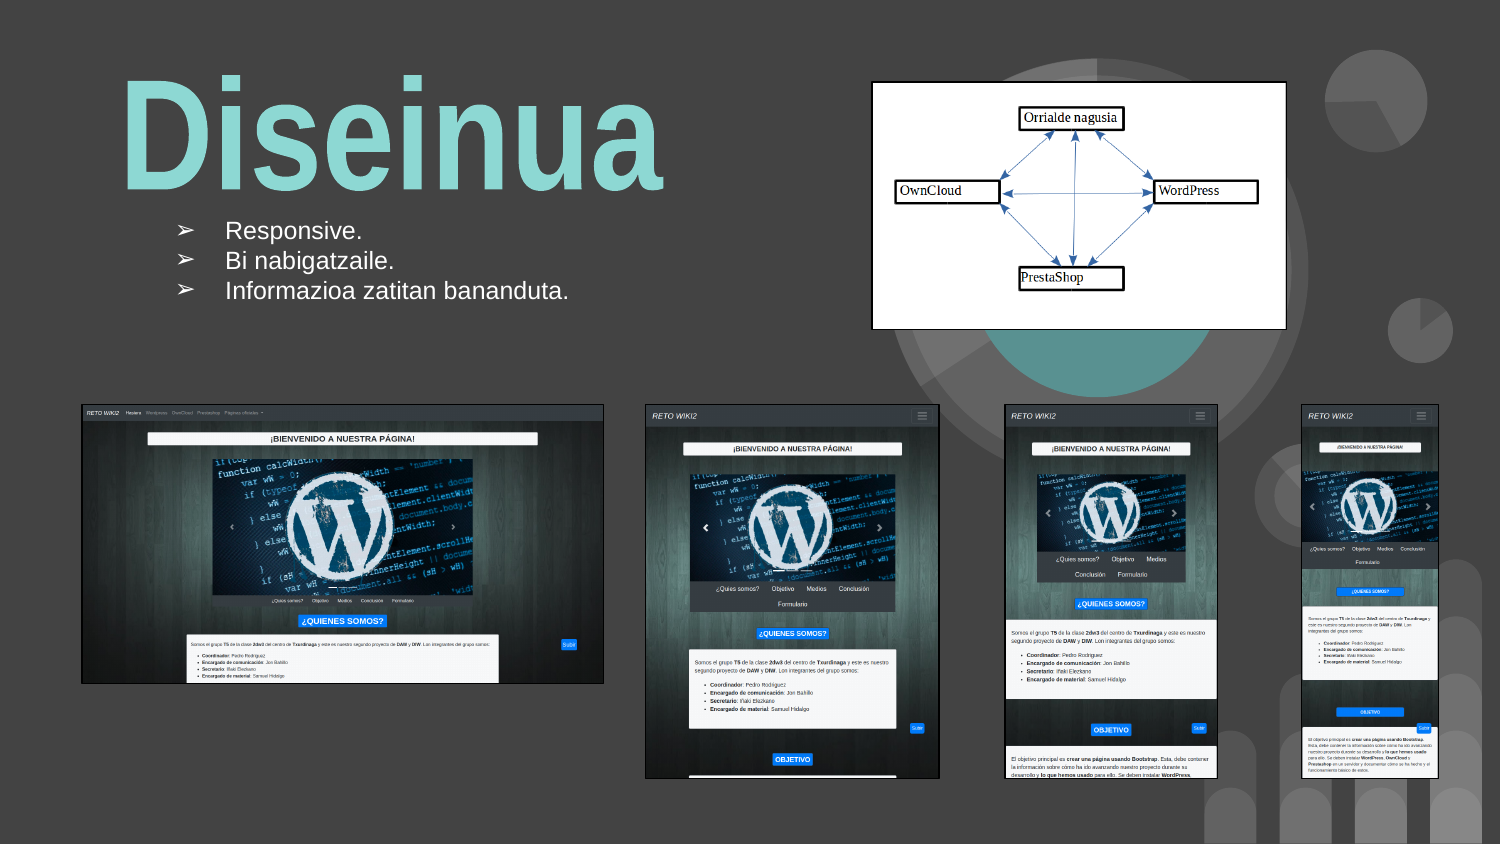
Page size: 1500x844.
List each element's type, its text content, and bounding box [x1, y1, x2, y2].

picture [872, 82, 1286, 330]
picture [82, 404, 603, 683]
subtitle Responsive. Bi nabigatzaile. Informazioa zatitan bananduta. [60, 199, 759, 704]
picture [645, 404, 939, 778]
picture [1302, 404, 1439, 778]
picture [1428, 490, 1439, 494]
picture [1005, 404, 1218, 778]
